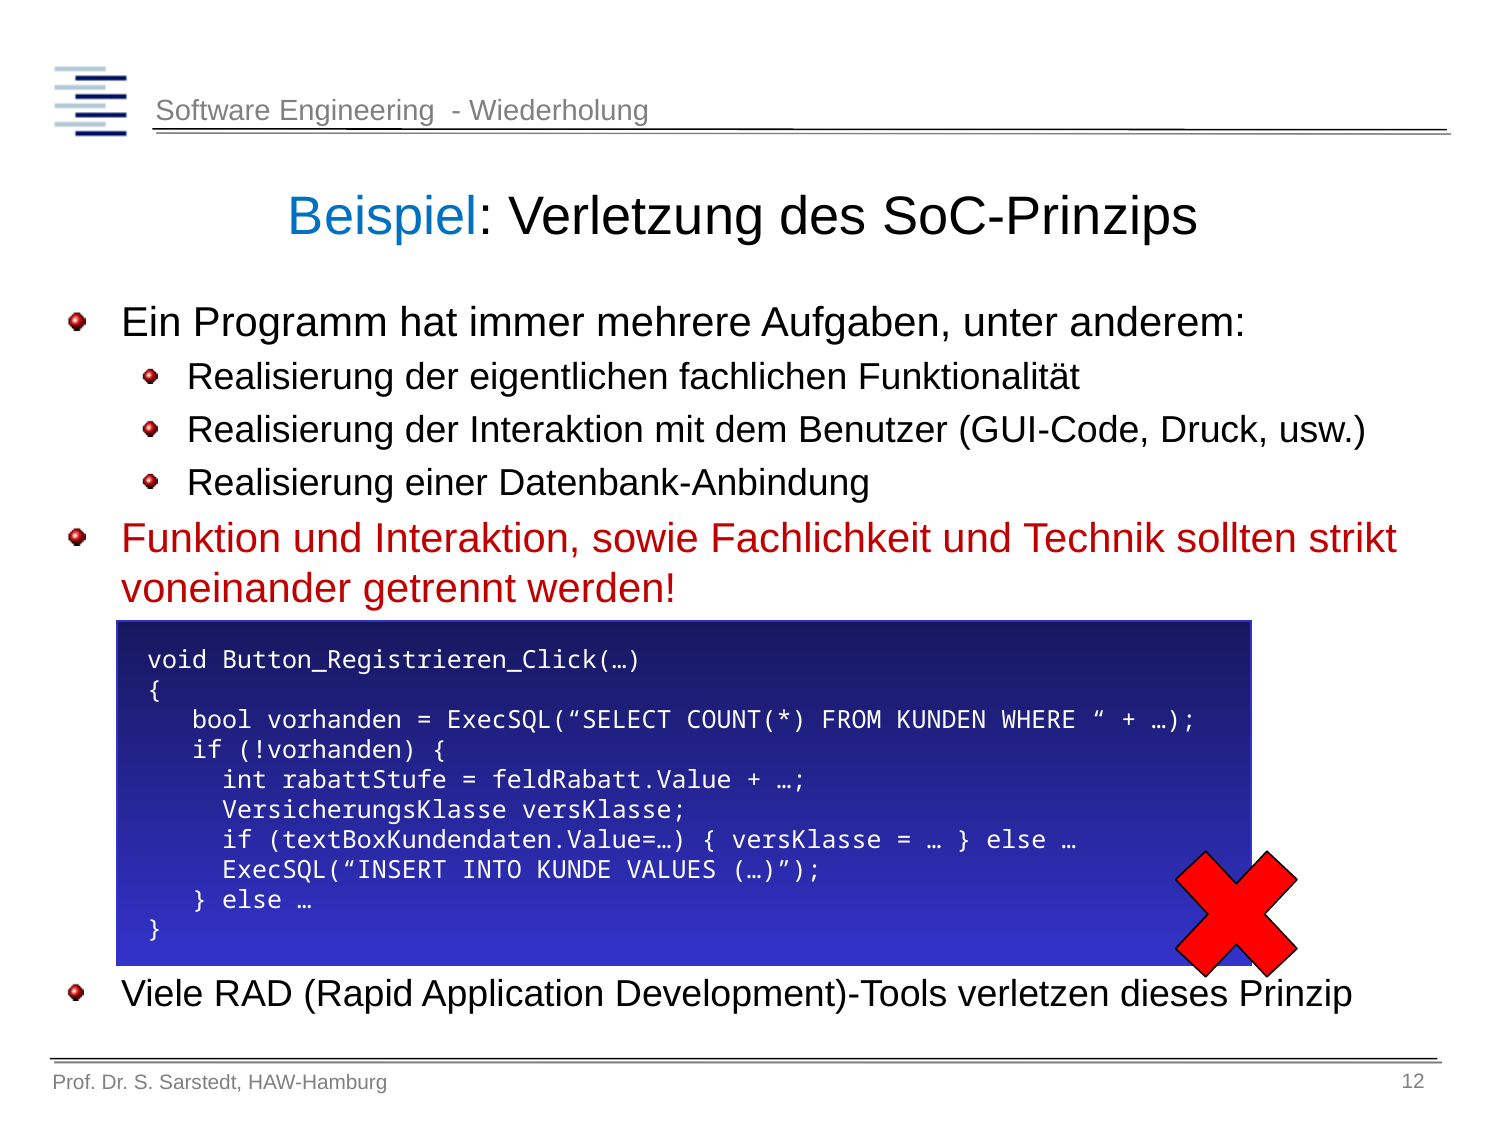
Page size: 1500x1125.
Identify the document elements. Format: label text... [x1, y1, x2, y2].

list Ein Programm hat immer mehrere Aufgaben, unter anderem: Realisierung der eigentlichen fachlichen Funktionalität Realisierung der Interaktion mit dem Benutzer (GUI-Code, Druck, usw.) Realisierung einer Datenbank-Anbindung Funktion und Interaktion, sowie Fachlichkeit und Technik sollten strikt voneinander getrennt werden! Viele RAD (Rapid Application Development)-Tools verletzen dieses Prinzip [49, 287, 1438, 1048]
picture [140, 471, 158, 489]
picture [65, 525, 86, 546]
text_box [1175, 851, 1298, 977]
picture [65, 981, 84, 1001]
picture [46, 58, 141, 148]
picture [65, 309, 86, 331]
picture [140, 366, 158, 384]
text_box void Button_Registrieren_Click(…) { bool vorhanden = ExecSQL(“SELECT COUNT(*) FROM KUNDEN WHERE “ + …); if (!vorhanden) { int rabattStufe = feldRabatt.Value + …; VersicherungsKlasse versKlasse; if (textBoxKundendaten.Value=…) { versKlasse = … } else … ExecSQL(“INSERT INTO KUNDE VALUES (…)”); } else … } [117, 621, 1251, 966]
picture [140, 418, 158, 437]
title Beispiel: Verletzung des SoC-Prinzips [49, 174, 1438, 251]
